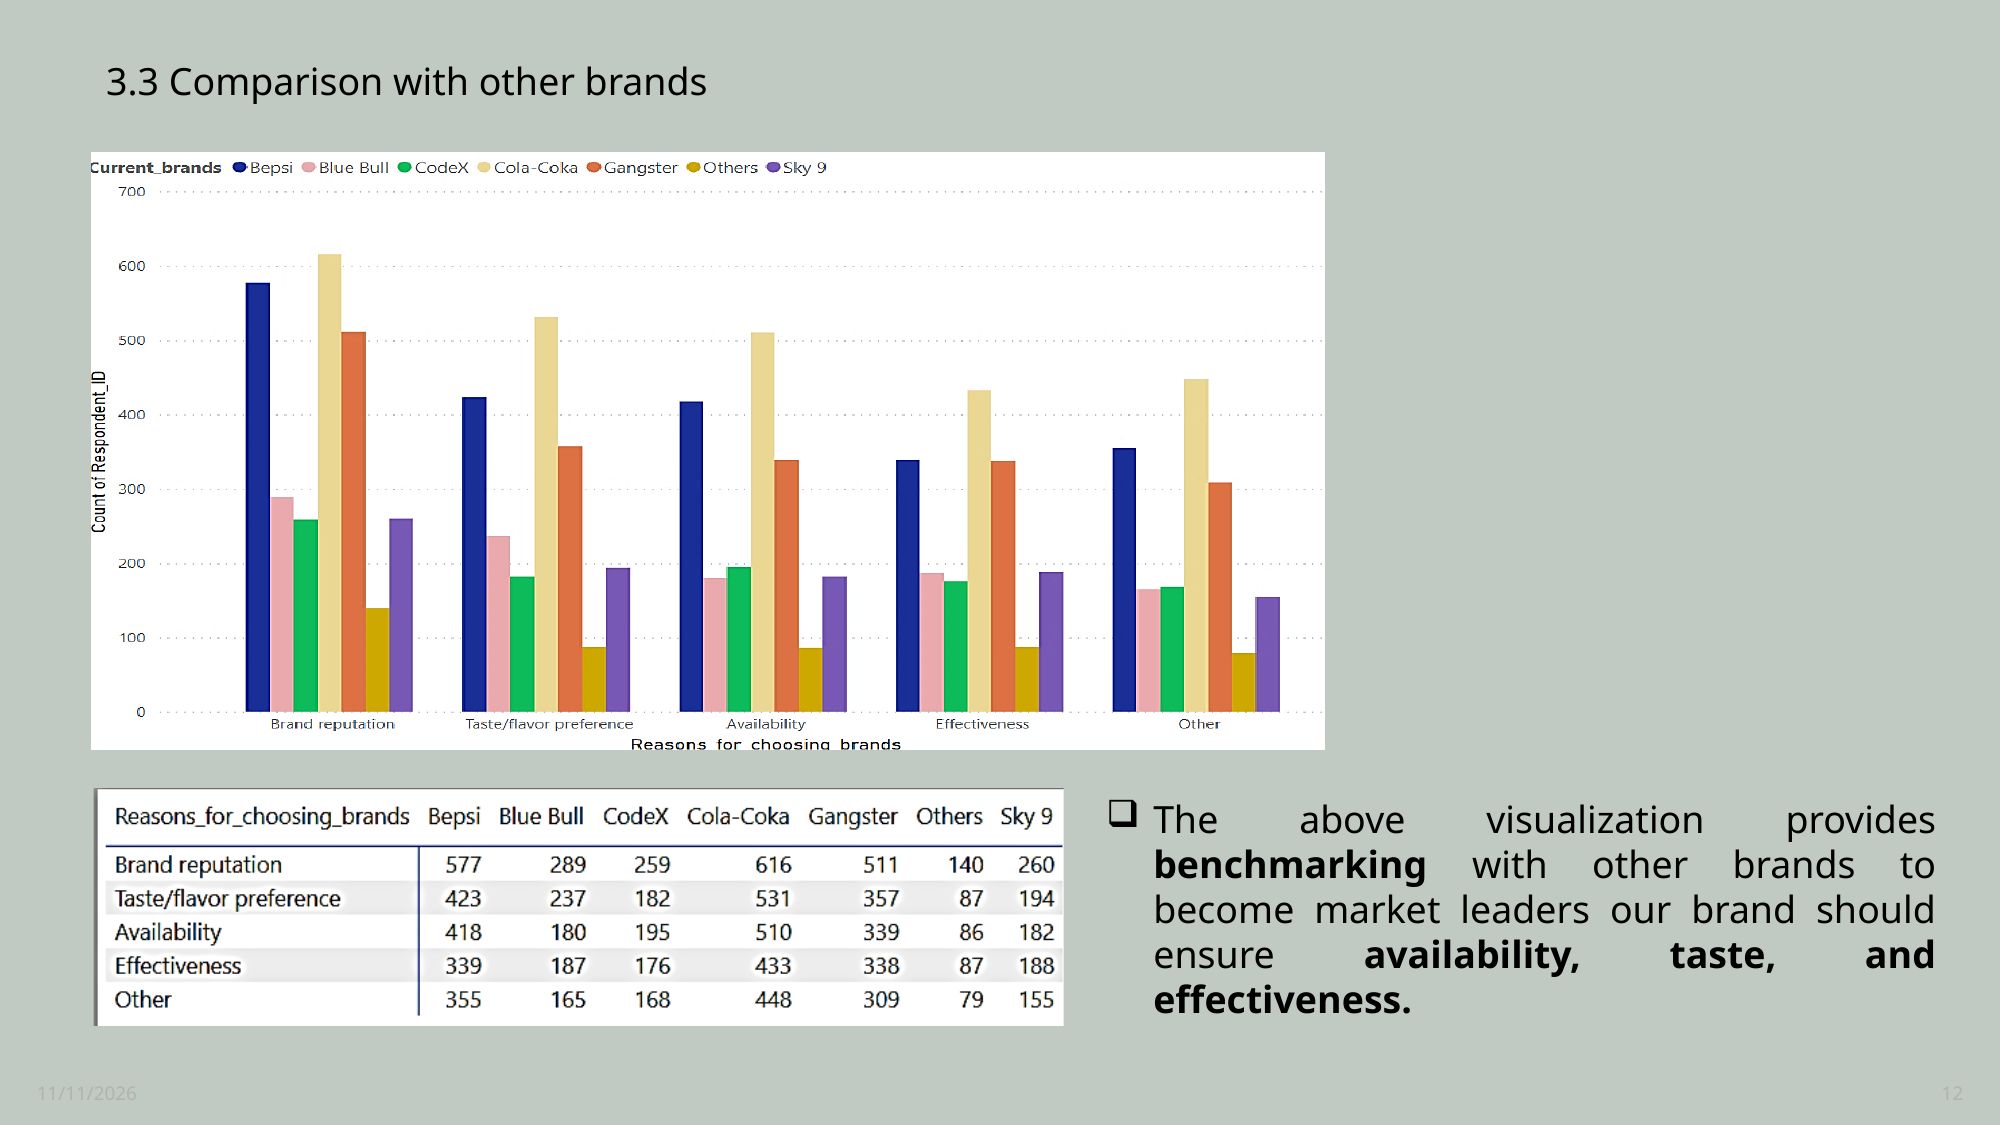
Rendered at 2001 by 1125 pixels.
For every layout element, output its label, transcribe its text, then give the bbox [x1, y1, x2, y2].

text_box 3.3 Comparison with other brands [91, 50, 1092, 111]
slide_number 12 [1528, 1064, 1979, 1124]
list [91, 152, 1325, 750]
picture [93, 788, 1064, 1026]
text_box The above visualization provides benchmarking with other brands to become market leaders our brand should ensure availability, taste, and effectiveness. [1091, 788, 1952, 1028]
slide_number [21, 1064, 472, 1124]
